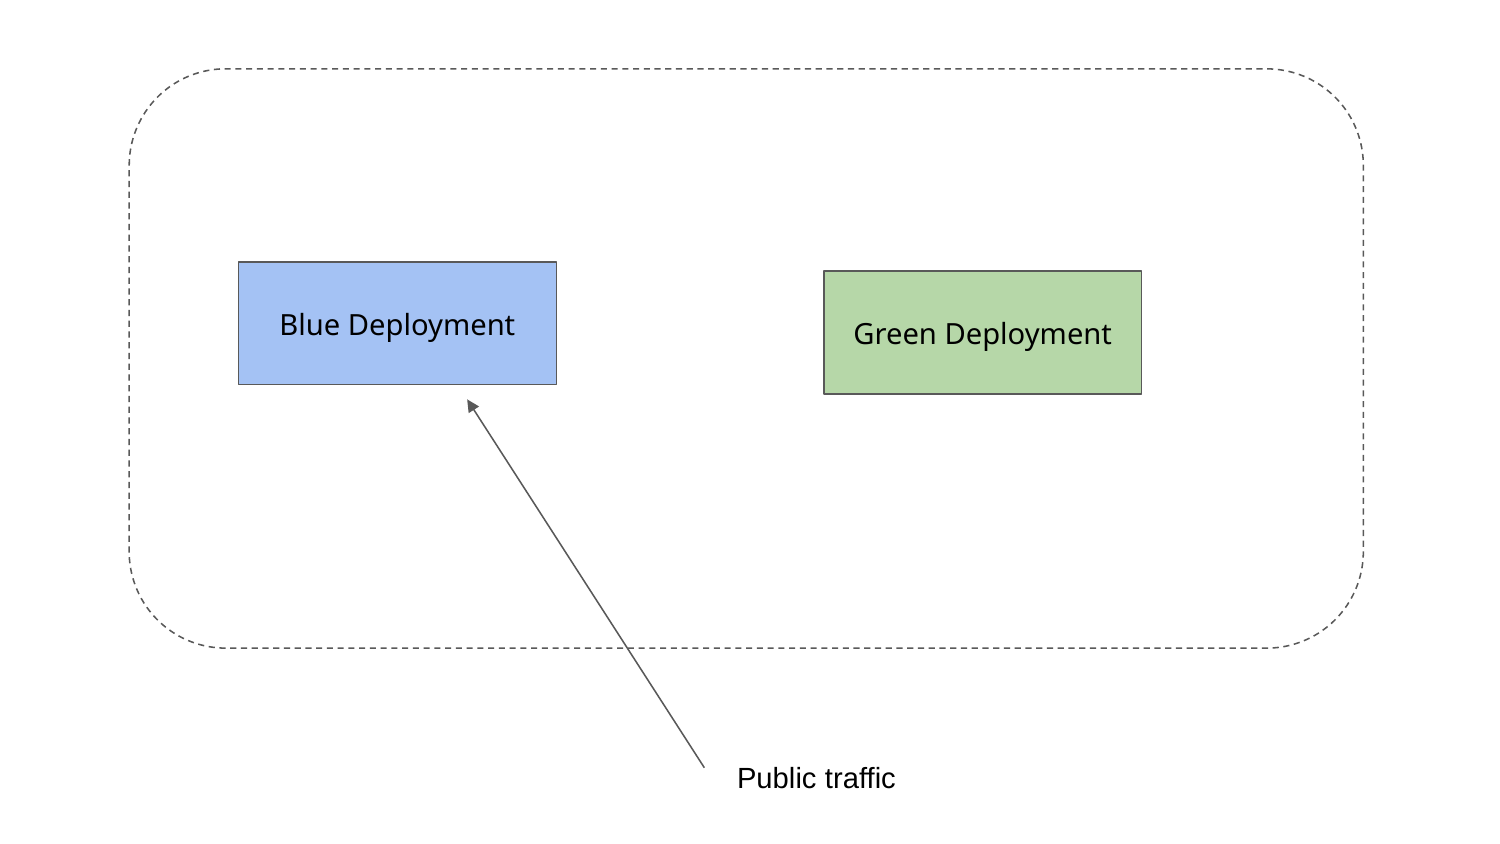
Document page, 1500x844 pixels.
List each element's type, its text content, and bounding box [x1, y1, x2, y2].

text_box Green Deployment [823, 271, 1142, 394]
text_box Blue Deployment [238, 261, 557, 385]
text_box Public traffic [722, 744, 1327, 810]
text_box [129, 68, 1364, 649]
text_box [466, 399, 705, 768]
